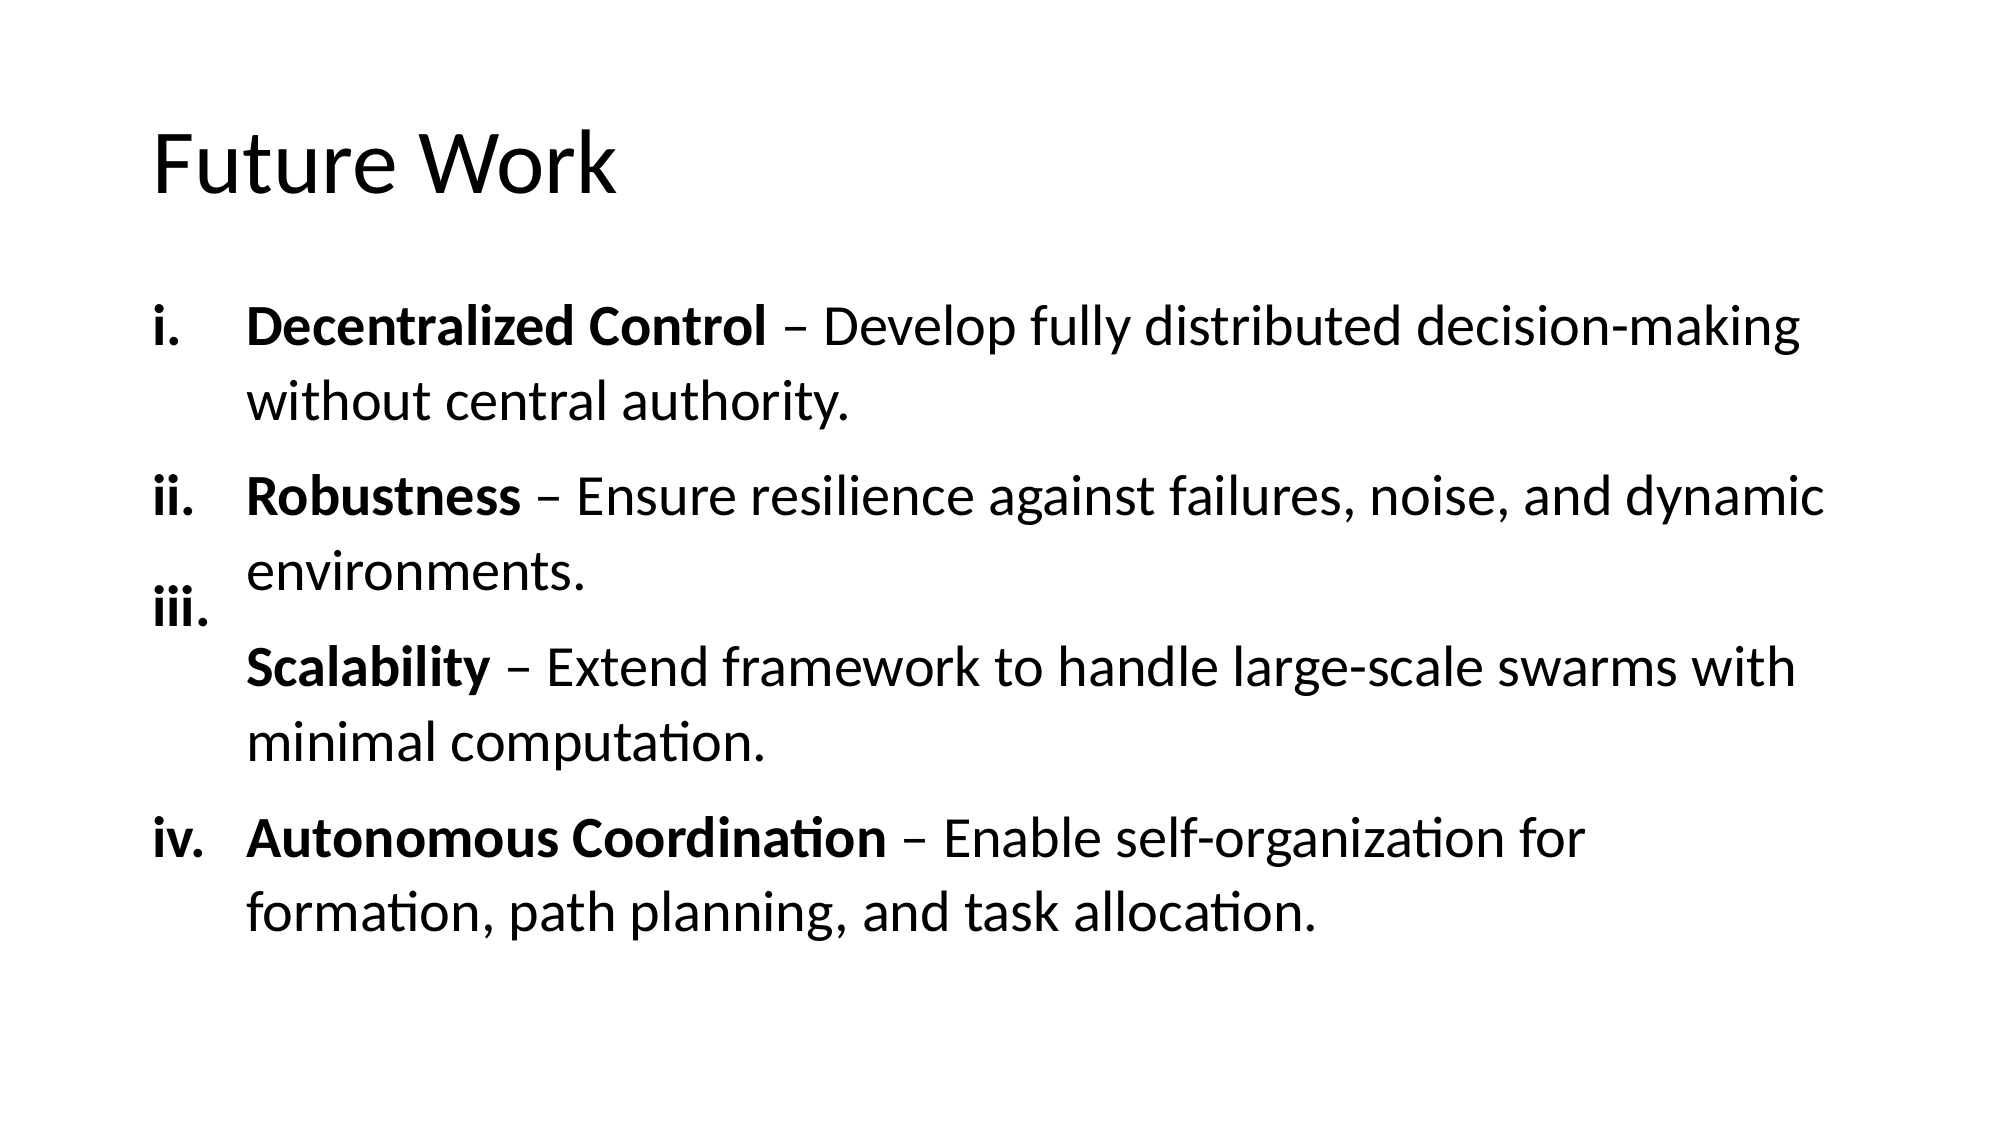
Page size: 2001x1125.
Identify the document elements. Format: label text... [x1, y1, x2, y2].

text_box Decentralized Control – Develop fully distributed decision-making without central authority. Robustness – Ensure resilience against failures, noise, and dynamic environments. Scalability – Extend framework to handle large-scale swarms with minimal computation. iv. Autonomous Coordination – Enable self-organization for formation, path planning, and task allocation. [150, 271, 1838, 944]
title Future Work [30, 0, 1970, 291]
